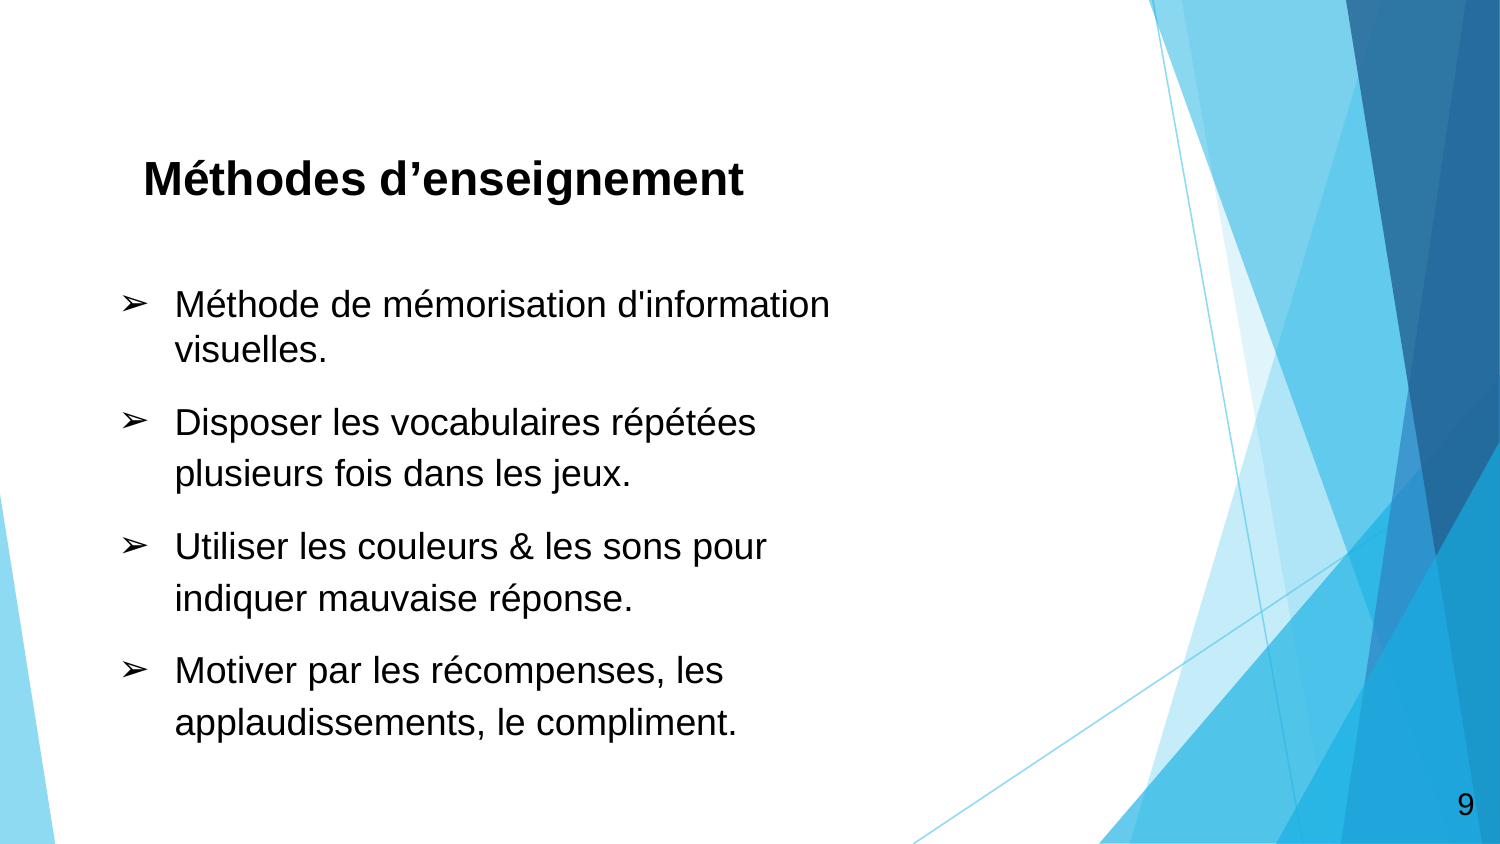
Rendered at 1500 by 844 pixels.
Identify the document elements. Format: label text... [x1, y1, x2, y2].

text_box Méthode de mémorisation d'information visuelles. Disposer les vocabulaires répétées plusieurs fois dans les jeux. Utiliser les couleurs & les sons pour indiquer mauvaise réponse. Motiver par les récompenses, les applaudissements, le compliment. [84, 264, 906, 758]
text_box Méthodes d’enseignement [128, 132, 816, 220]
slide_number ‹#› [1431, 762, 1500, 844]
